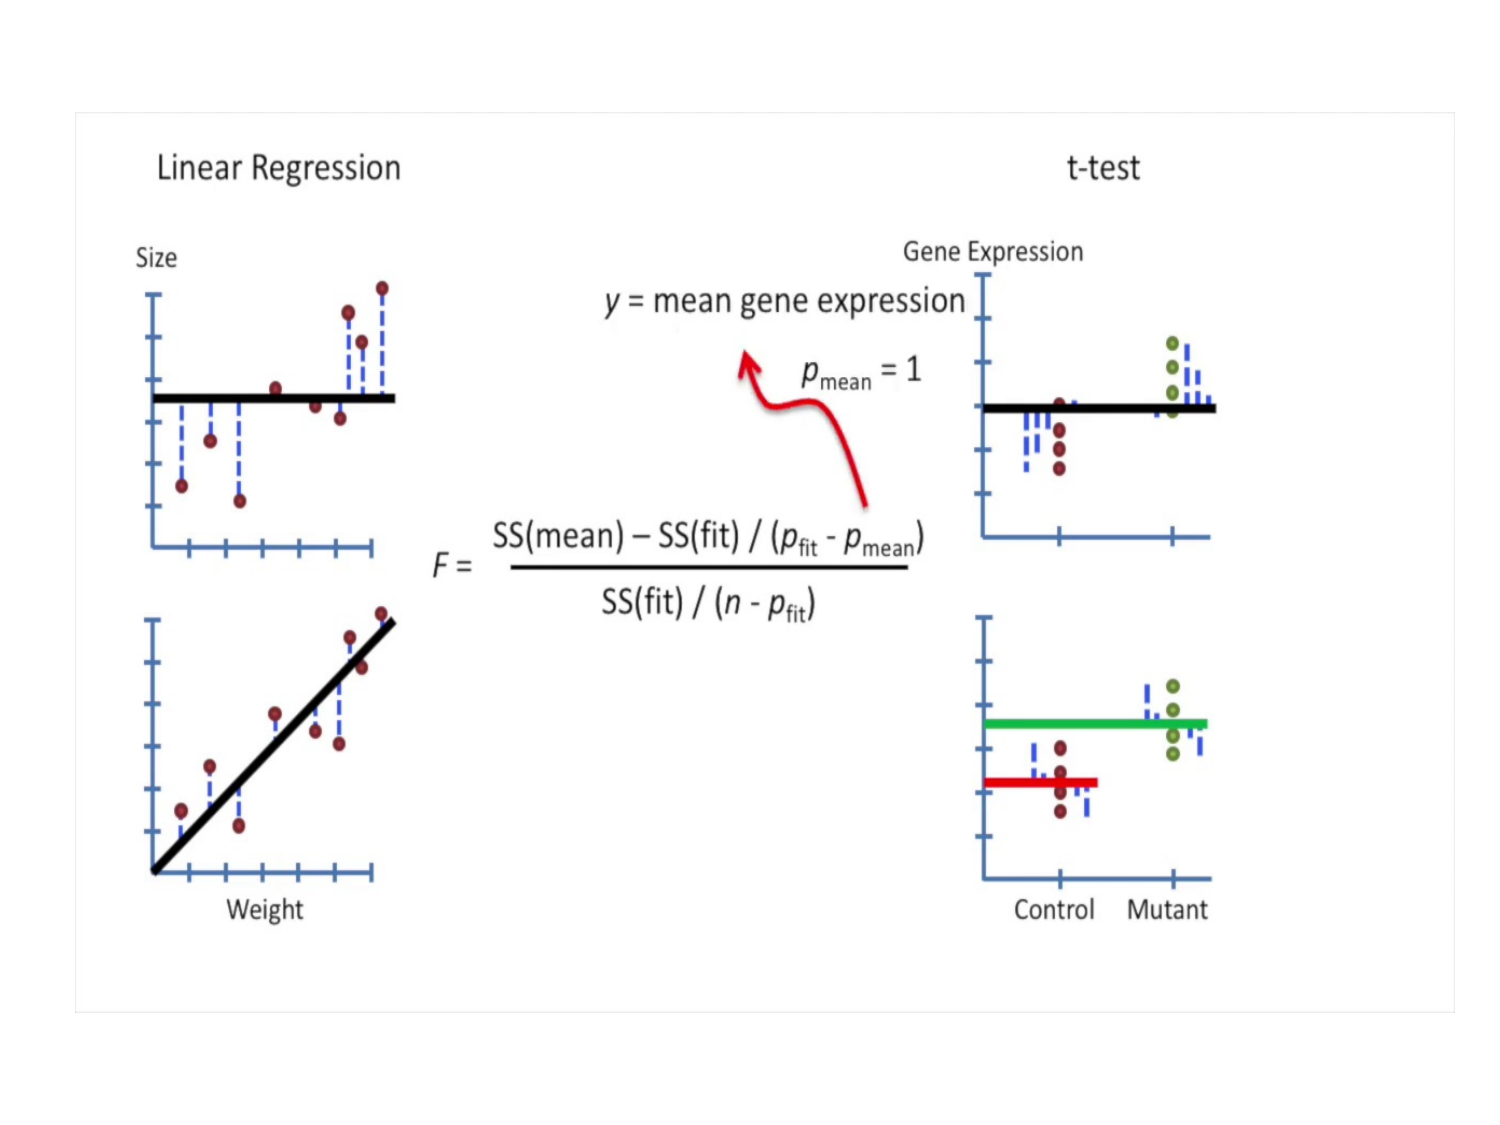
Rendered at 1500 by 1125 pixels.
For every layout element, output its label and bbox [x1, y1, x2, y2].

picture [74, 112, 1456, 1013]
